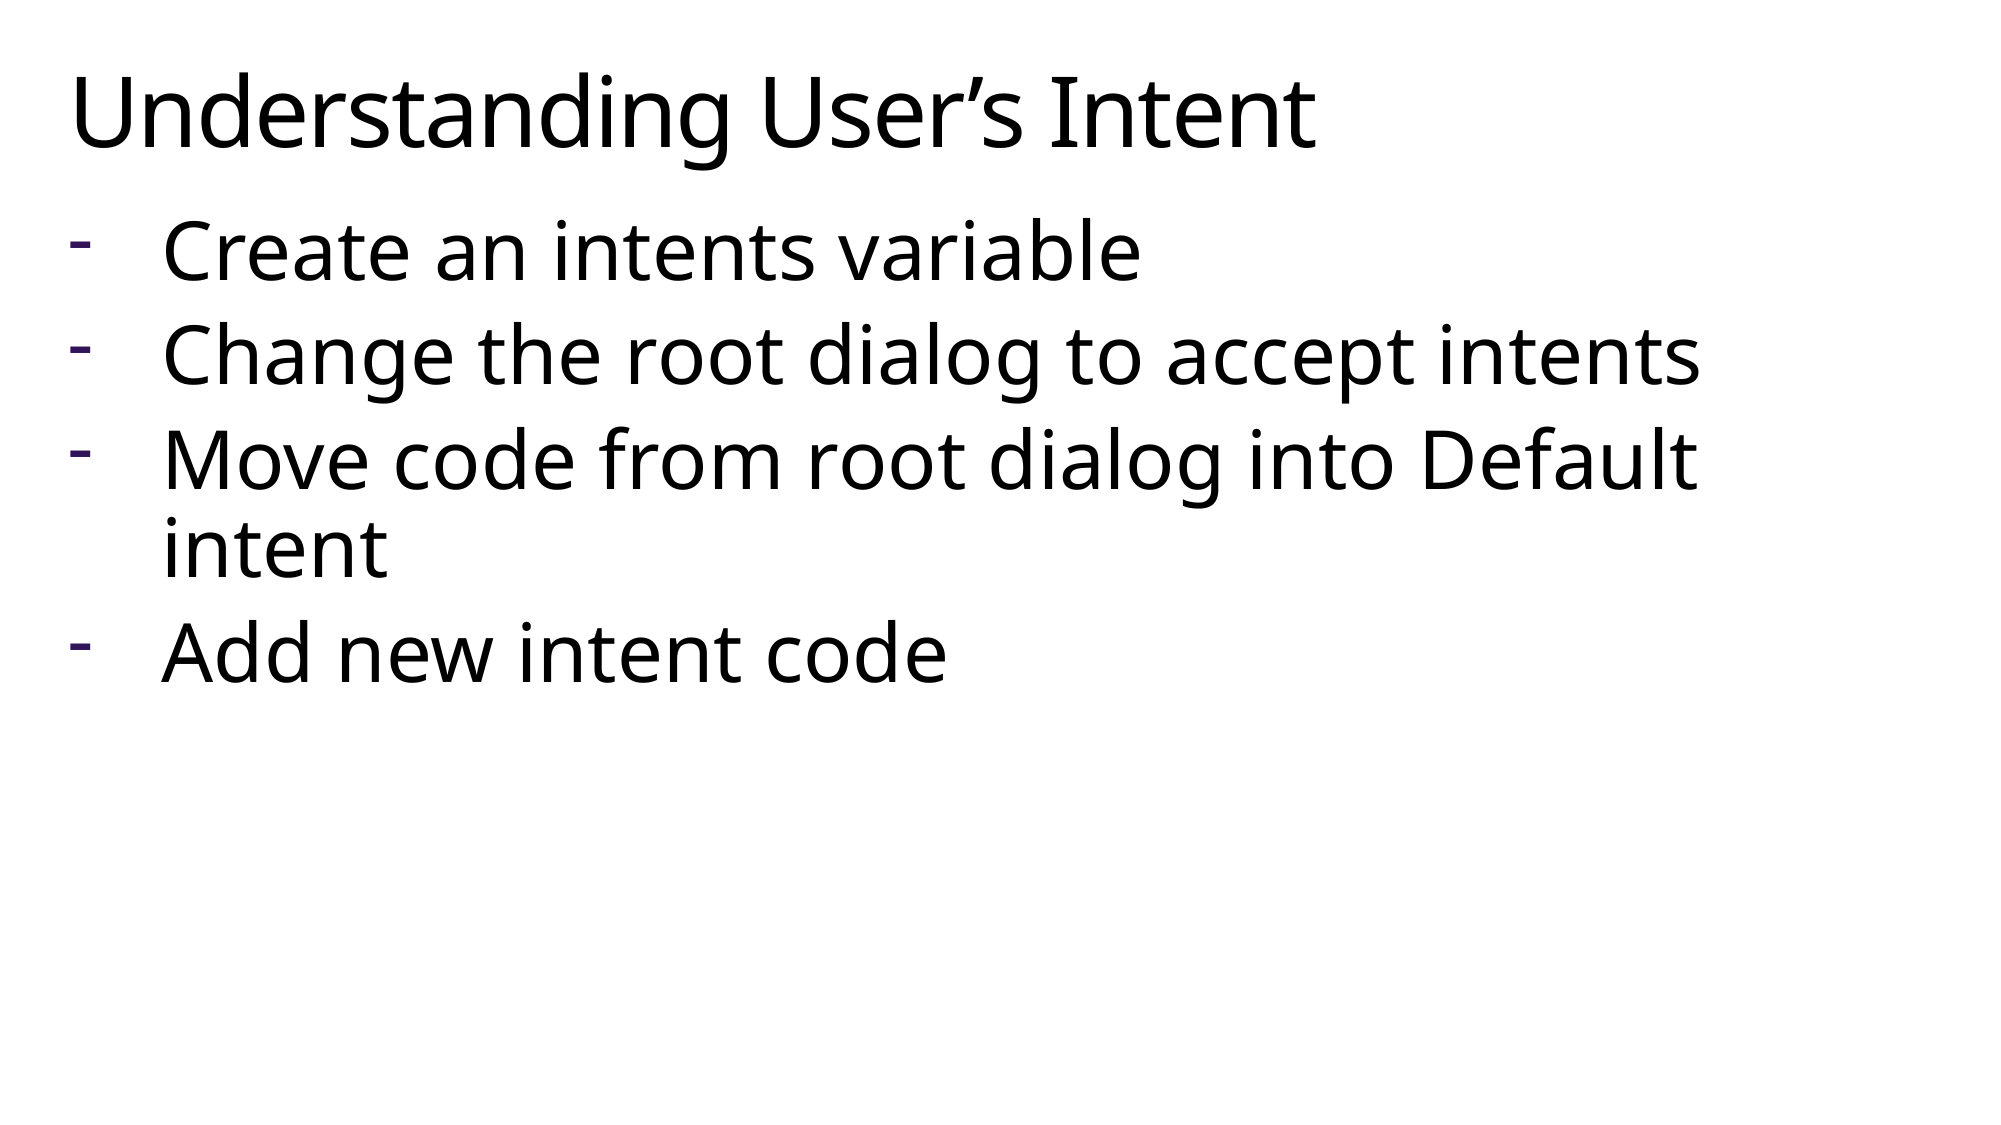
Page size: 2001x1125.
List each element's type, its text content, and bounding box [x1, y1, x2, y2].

list Create an intents variable Change the root dialog to accept intents Move code from root dialog into Default intent Add new intent code [44, 195, 1956, 641]
title Understanding User’s Intent [44, 47, 1957, 196]
